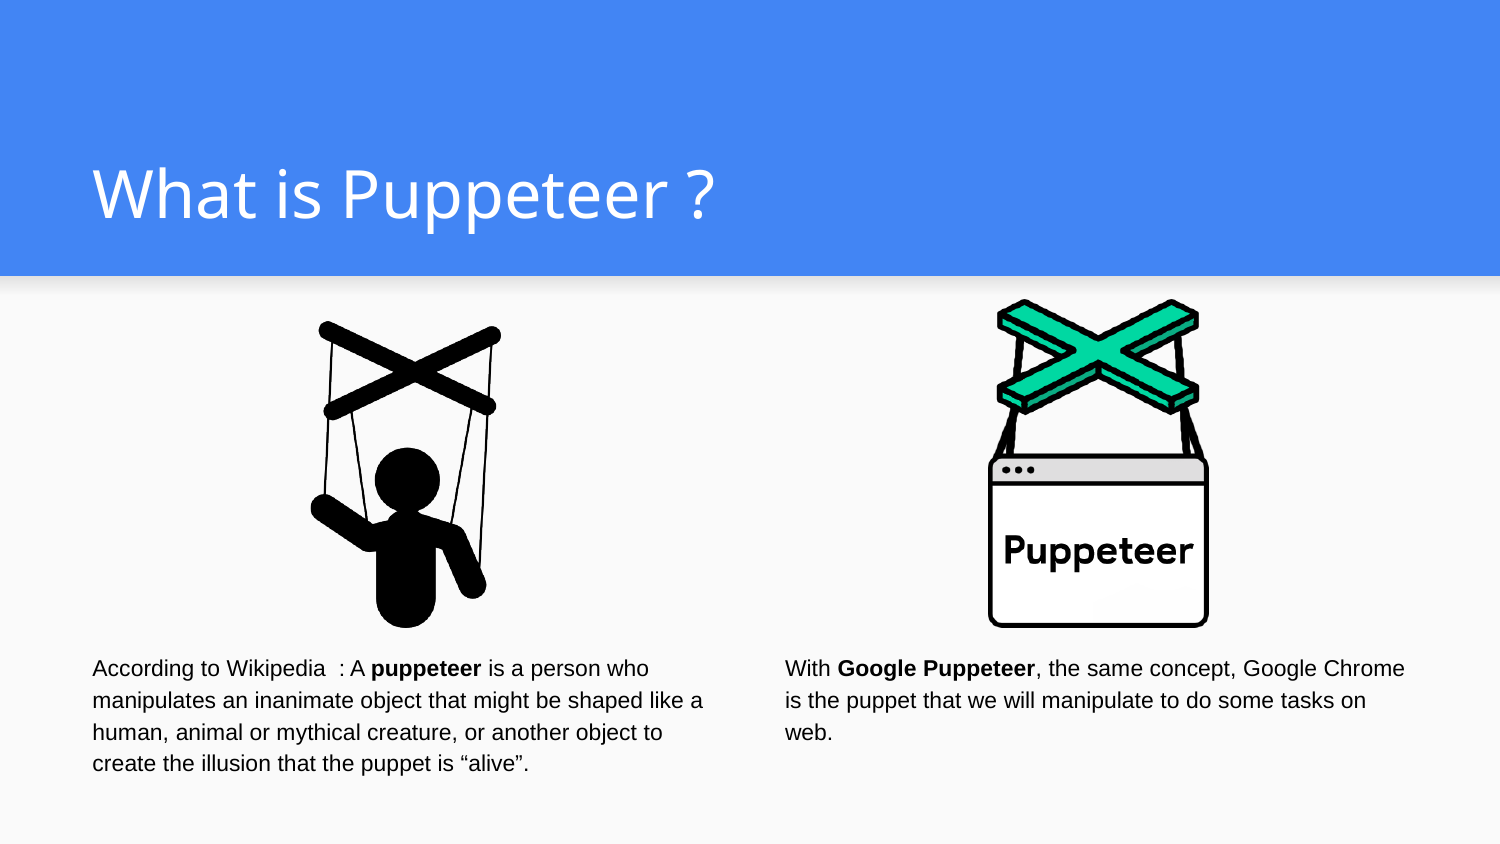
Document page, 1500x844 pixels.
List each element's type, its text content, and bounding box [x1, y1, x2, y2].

title What is Puppeteer ? [77, 121, 1427, 248]
picture [252, 320, 559, 628]
list According to Wikipedia : A puppeteer is a person who manipulates an inanimate object that might be shaped like a human, animal or mythical creature, or another object to create the illusion that the puppet is “alive”. [77, 314, 734, 760]
picture [979, 290, 1217, 637]
list With Google Puppeteer, the same concept, Google Chrome is the puppet that we will manipulate to do some tasks on web. [770, 314, 1427, 760]
